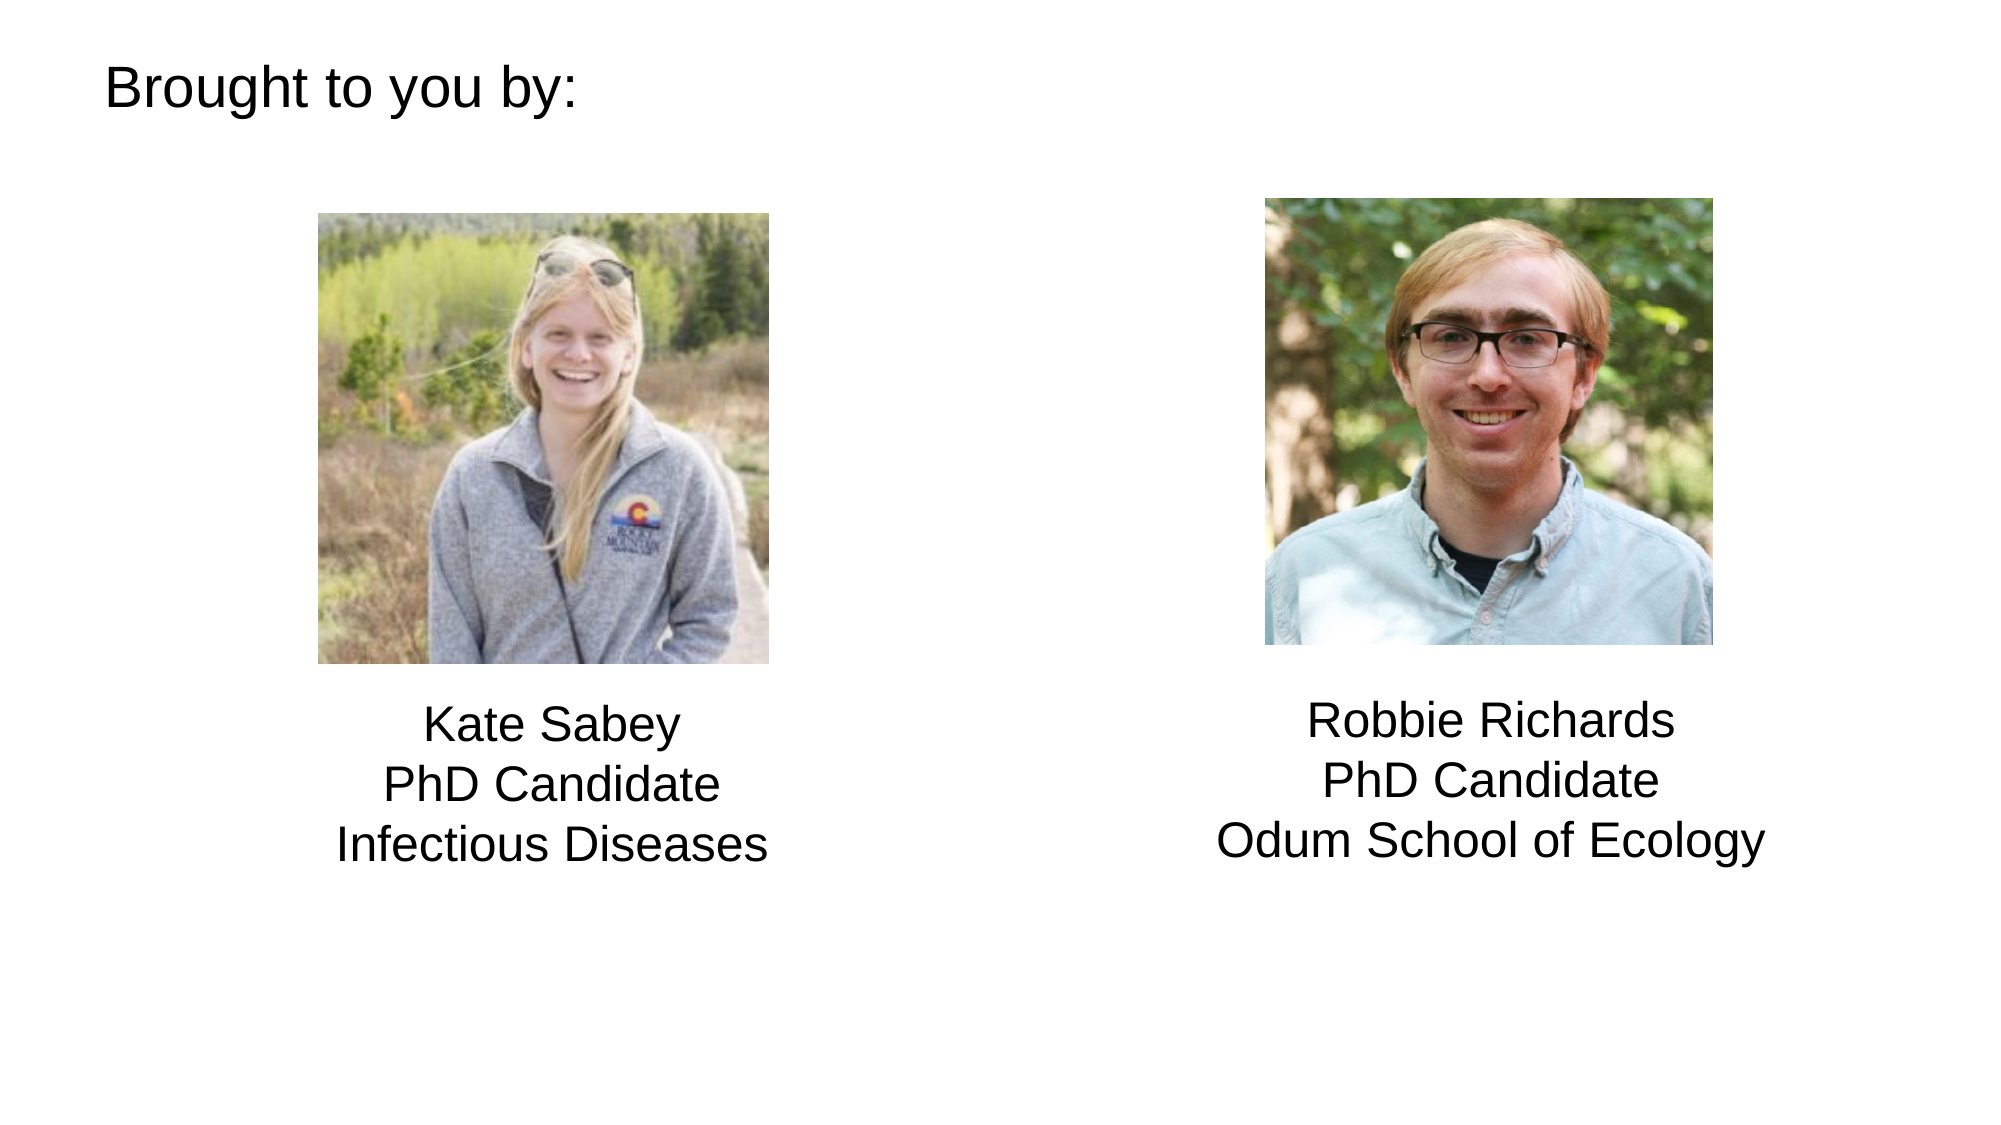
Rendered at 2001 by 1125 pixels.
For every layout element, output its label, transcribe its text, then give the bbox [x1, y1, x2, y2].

text_box Brought to you by: [90, 42, 945, 224]
text_box Kate Sabey PhD Candidate Infectious Diseases [312, 684, 793, 998]
picture [1265, 197, 1713, 646]
picture [318, 212, 769, 664]
text_box Robbie Richards PhD Candidate Odum School of Ecology [1198, 679, 1784, 1065]
